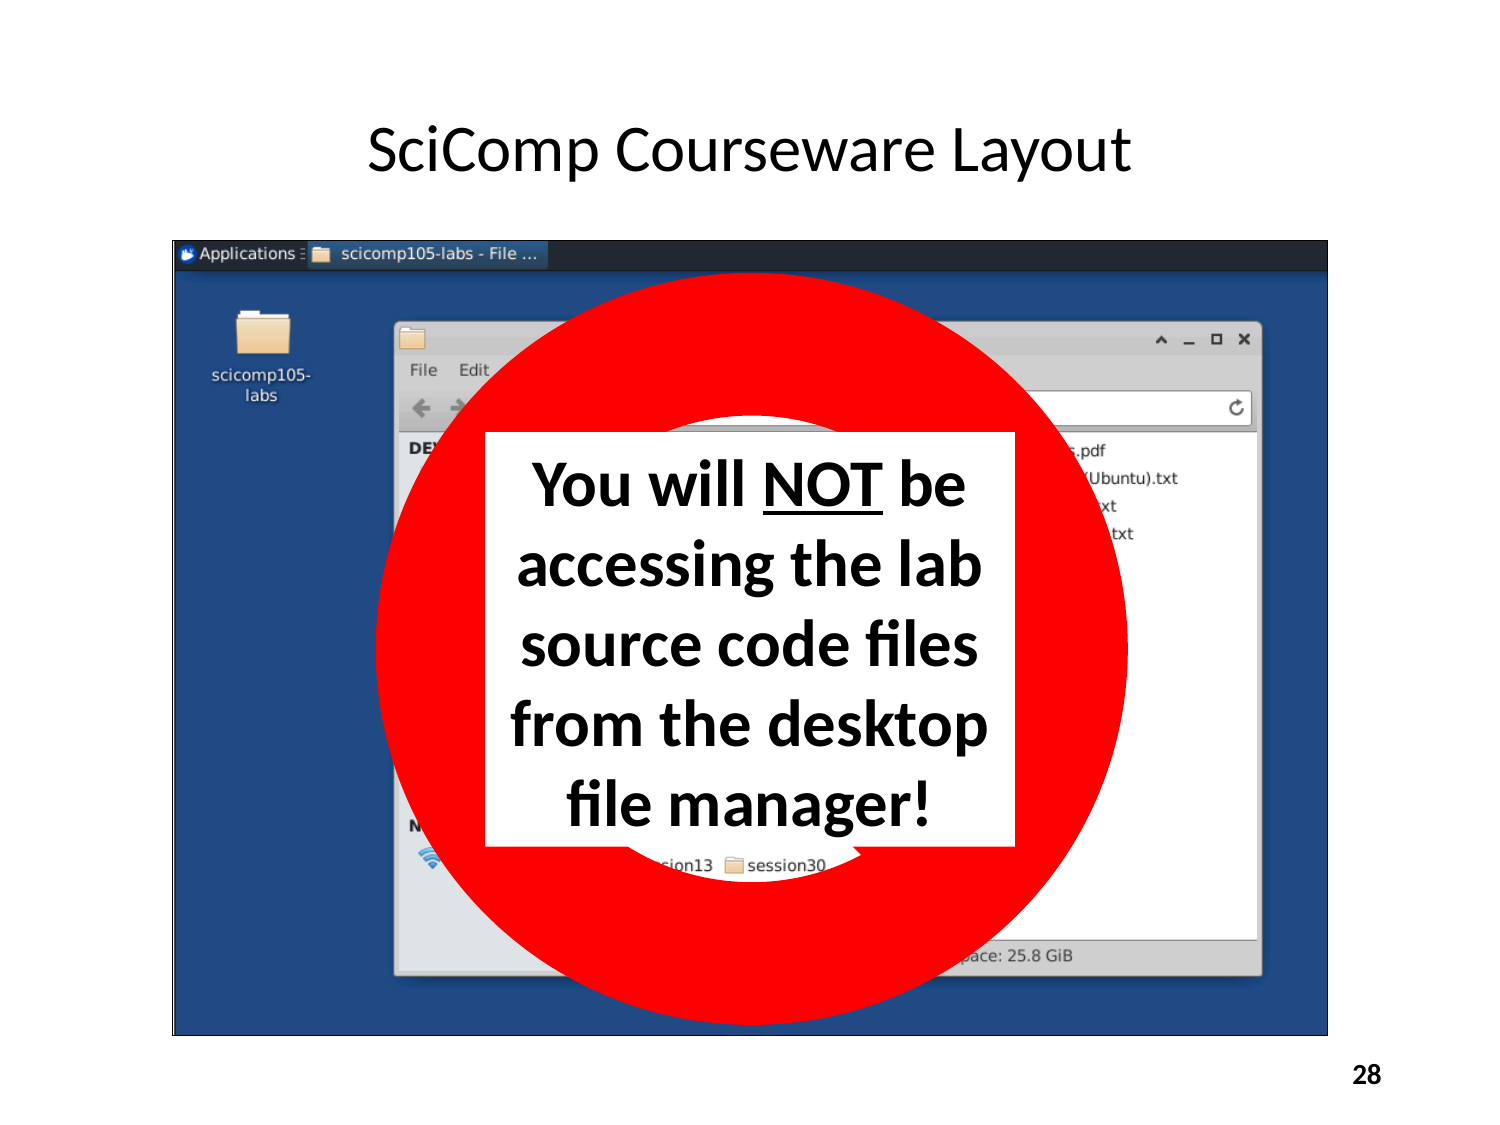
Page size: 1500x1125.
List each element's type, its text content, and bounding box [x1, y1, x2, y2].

slide_number 28 [1059, 1042, 1397, 1103]
picture [172, 240, 1328, 1036]
title SciComp Courseware Layout [103, 59, 1397, 241]
